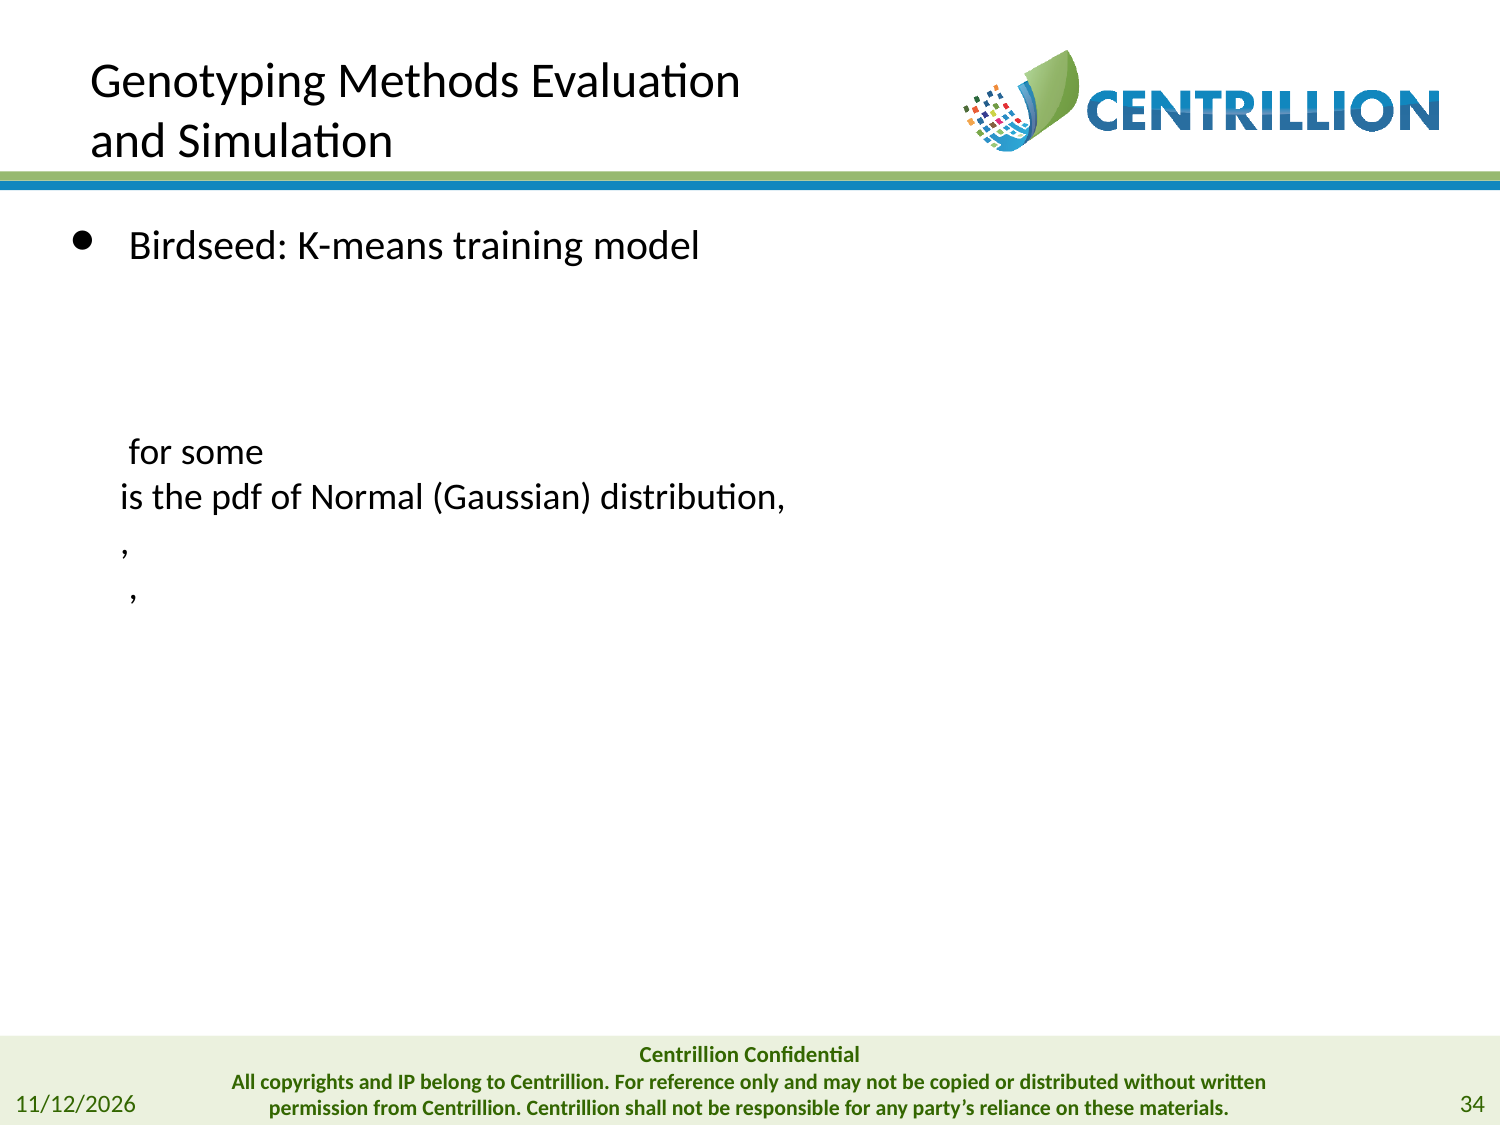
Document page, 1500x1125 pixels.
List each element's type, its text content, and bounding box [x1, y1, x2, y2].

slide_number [0, 1079, 160, 1125]
title Genotyping Methods Evaluation and Simulation [75, 37, 830, 177]
slide_number 34 [1425, 1079, 1500, 1125]
picture [962, 48, 1439, 152]
footer Centrillion Confidential All copyrights and IP belong to Centrillion. For reference only and may not be copied or distributed without written permission from Centrillion. Centrillion shall not be responsible for any party’s reliance on these materials. [171, 1035, 1329, 1125]
text_box Birdseed: K-means training model [54, 209, 1414, 1035]
